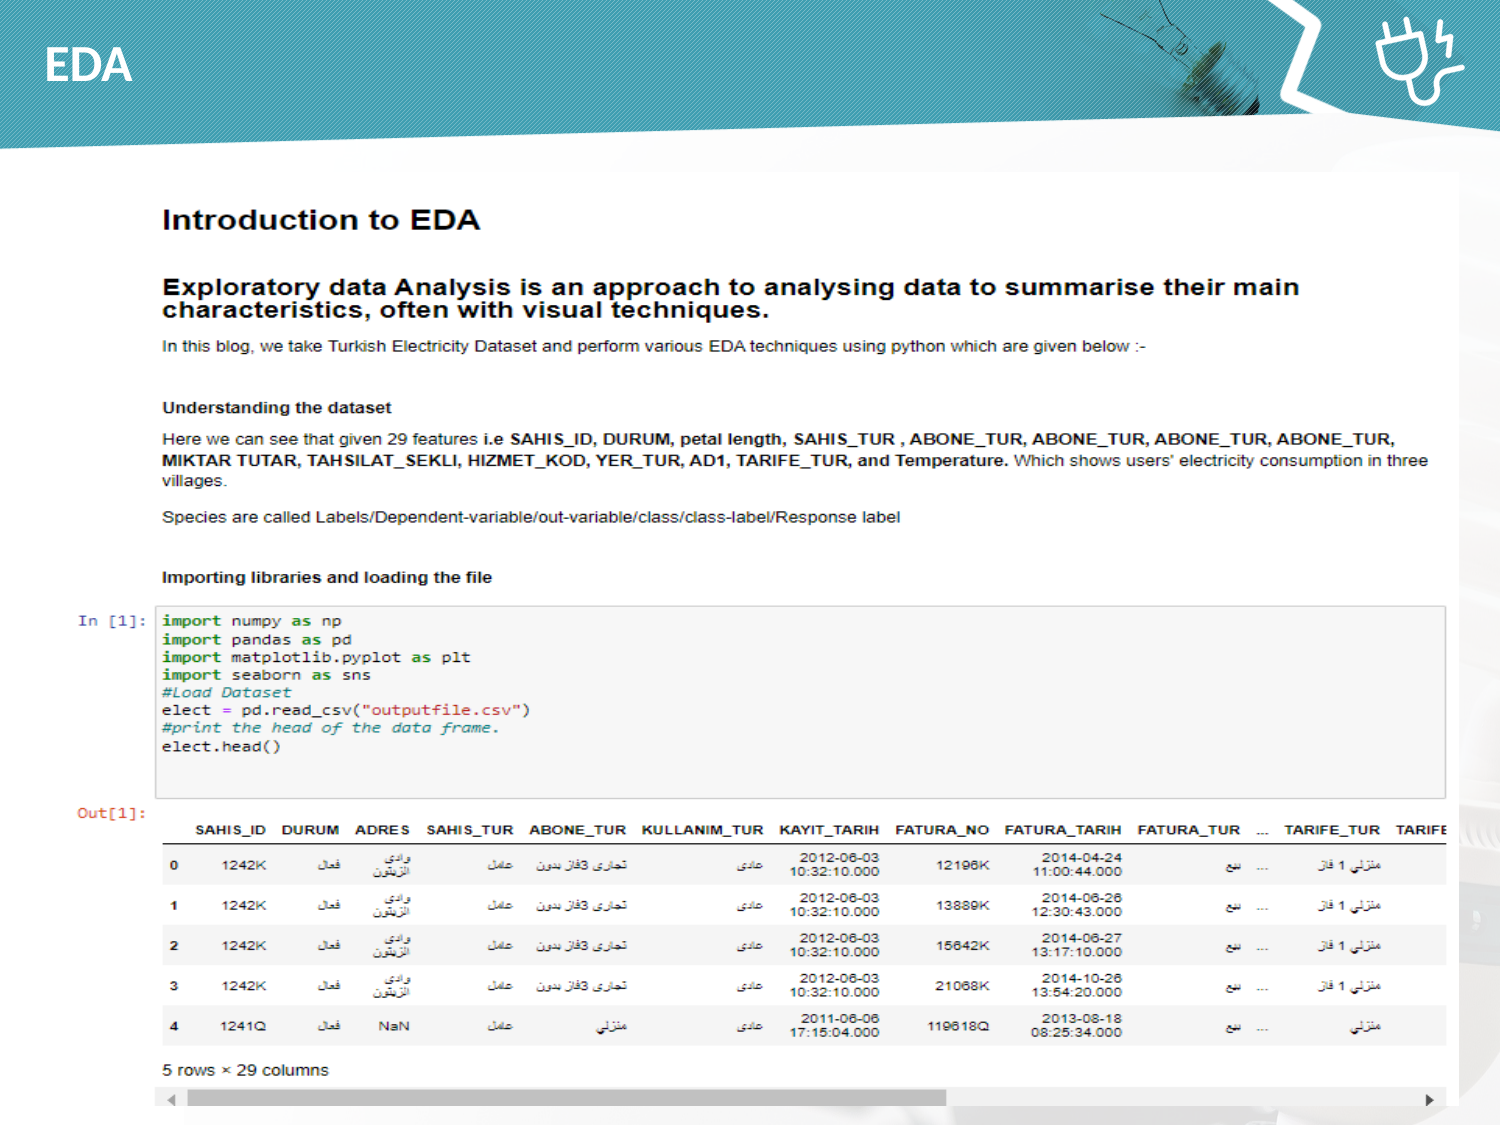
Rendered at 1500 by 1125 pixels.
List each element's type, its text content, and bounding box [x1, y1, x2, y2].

title EDA [29, 0, 1287, 127]
picture [0, 0, 1500, 1125]
